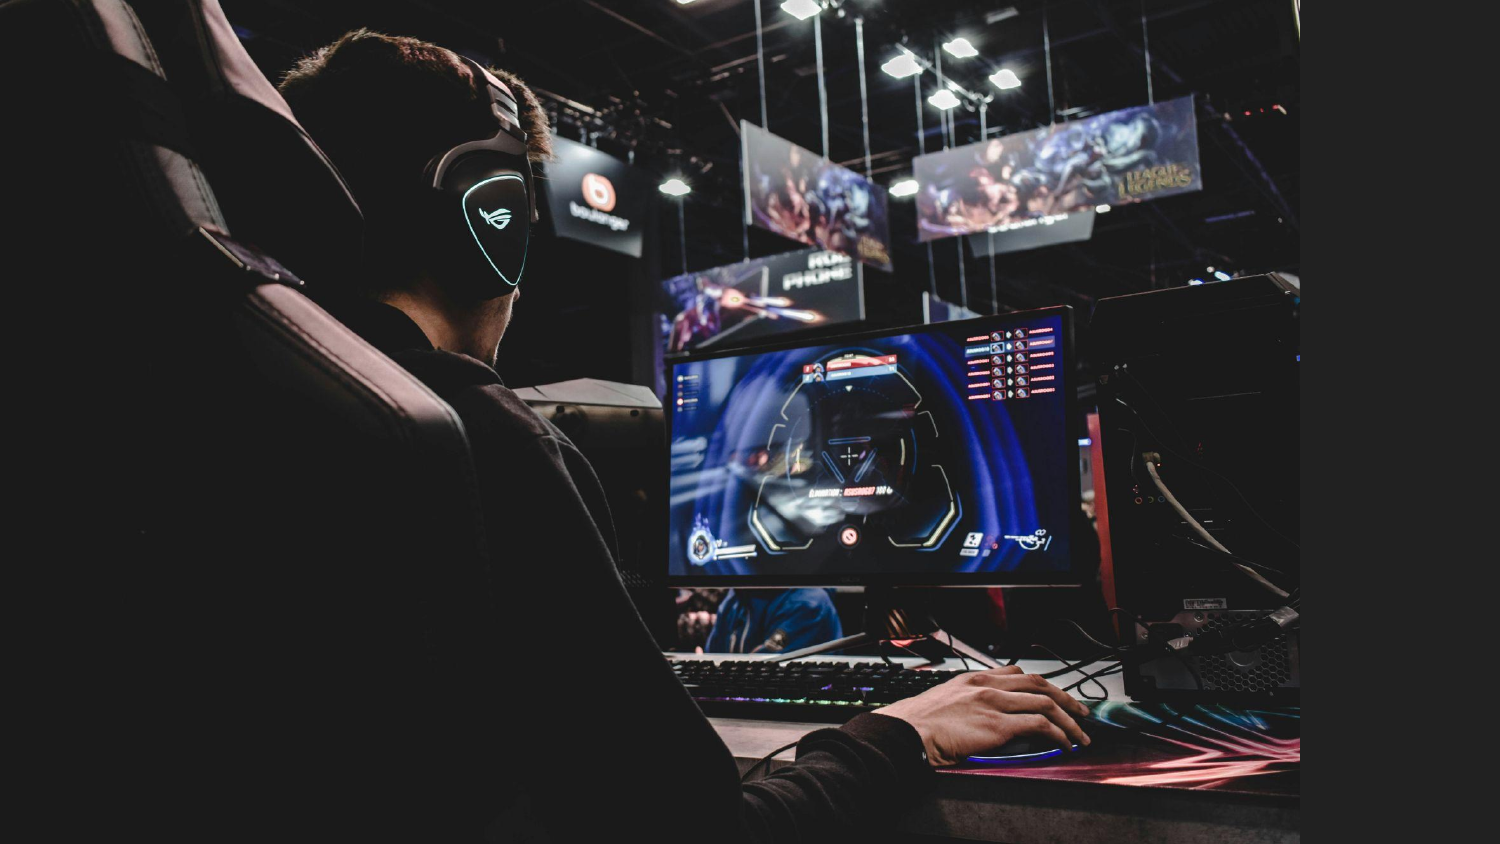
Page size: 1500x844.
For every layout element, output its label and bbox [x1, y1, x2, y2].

picture [0, 0, 1301, 844]
